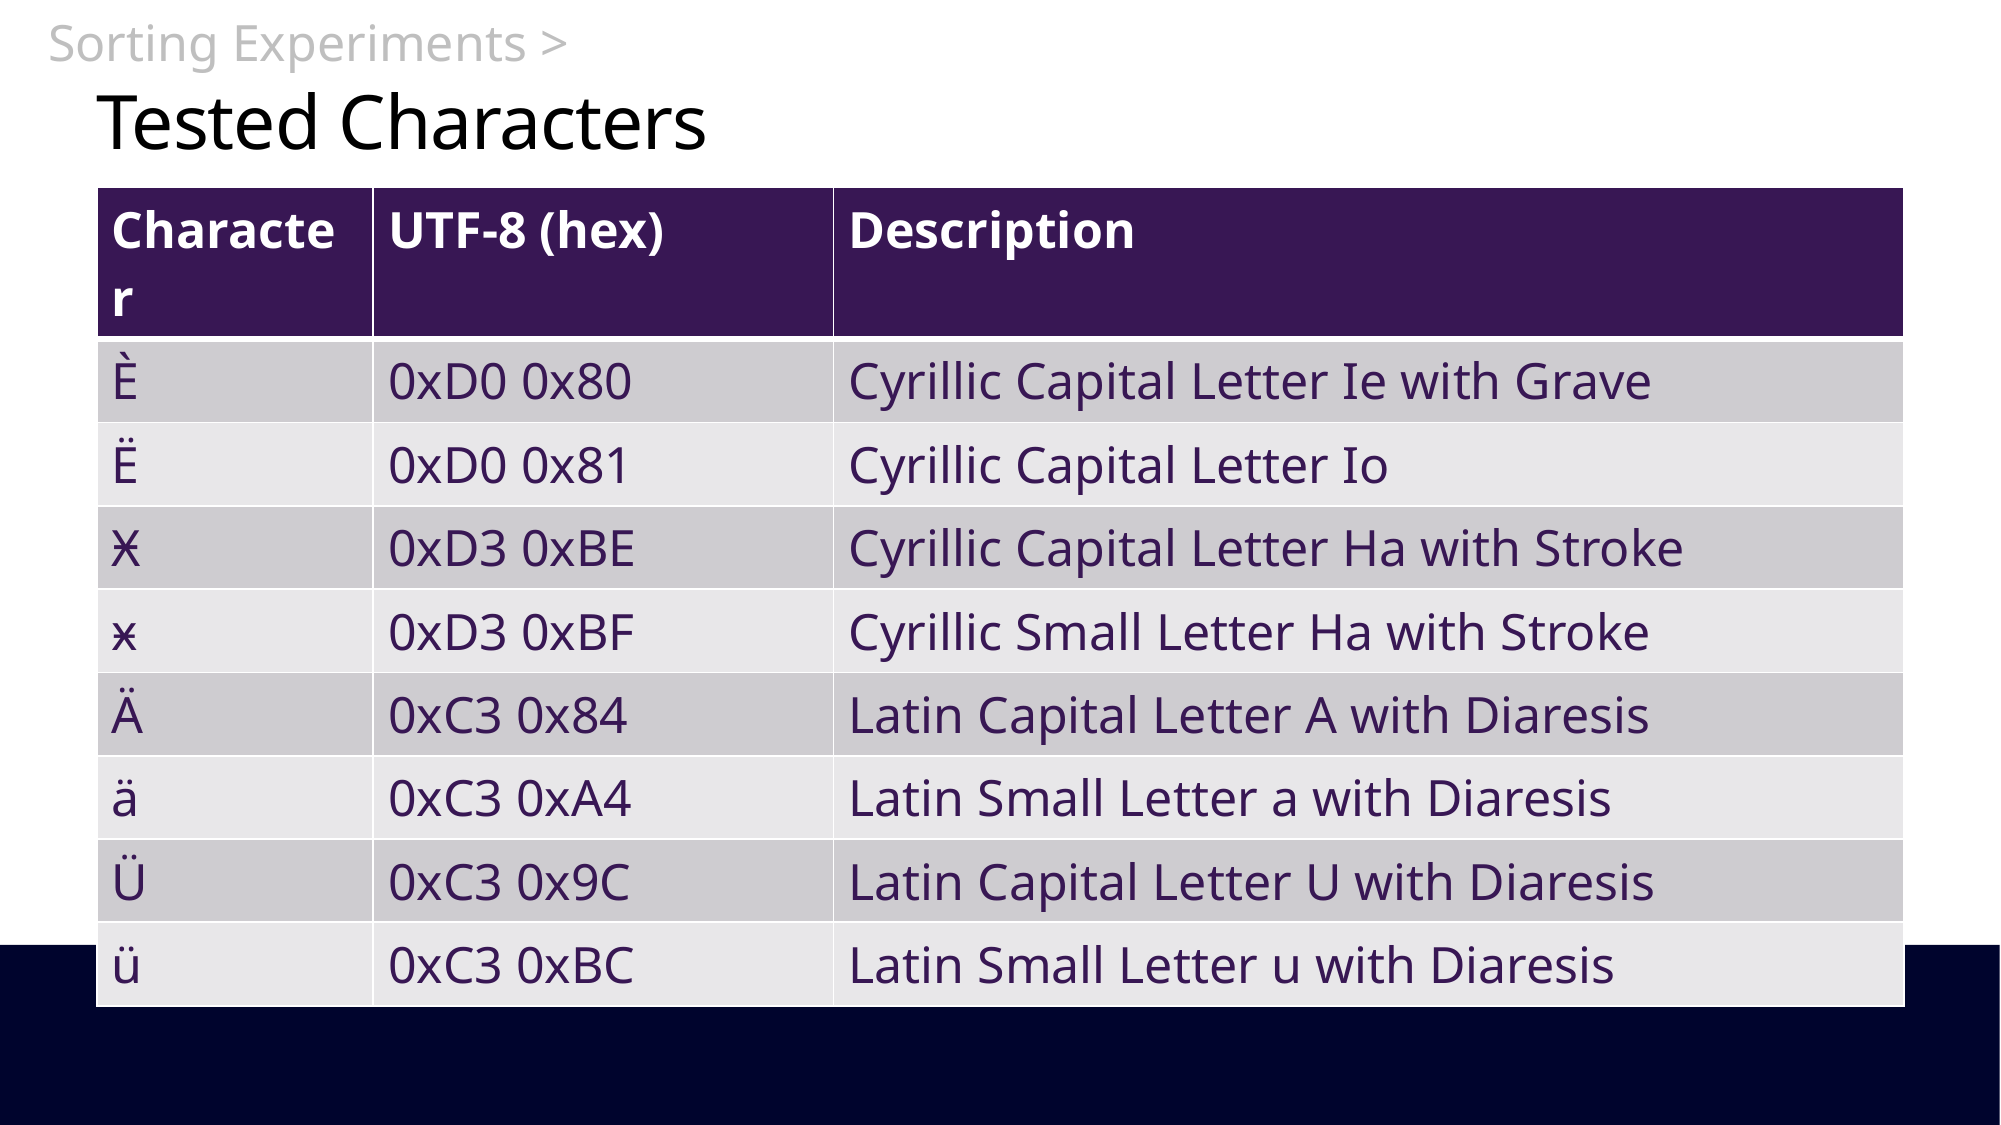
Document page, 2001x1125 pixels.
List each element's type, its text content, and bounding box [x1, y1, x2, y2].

table_header UTF-8 (hex) [374, 188, 833, 336]
table_cell ä [98, 757, 372, 838]
table_cell Cyrillic Capital Letter Ha with Stroke [834, 507, 1903, 588]
table_cell Latin Capital Letter U with Diaresis [834, 840, 1903, 921]
table_cell 0xD3 0xBF [374, 590, 833, 672]
table_cell Ü [98, 840, 372, 921]
table_cell 0xC3 0x9C [374, 840, 833, 921]
table_cell 0xC3 0x84 [374, 673, 833, 755]
table_cell Ё [98, 423, 372, 505]
table_cell 0xD0 0x80 [374, 342, 833, 422]
list Sorting Experiments > [48, 11, 1952, 72]
table_header Character [98, 188, 372, 336]
table_cell 0xC3 0xA4 [374, 757, 833, 838]
title Tested Characters [96, 75, 1904, 166]
table_cell Cyrillic Capital Letter Ie with Grave [834, 342, 1903, 422]
table_cell Latin Capital Letter A with Diaresis [834, 673, 1903, 755]
table_cell 0xD0 0x81 [374, 423, 833, 505]
table_cell Latin Small Letter a with Diaresis [834, 757, 1903, 838]
table_header Description [834, 188, 1903, 336]
table_cell Latin Small Letter u with Diaresis [834, 923, 1903, 1005]
table_cell Ӿ [98, 507, 372, 588]
table_cell Cyrillic Capital Letter Io [834, 423, 1903, 505]
table_cell Cyrillic Small Letter Ha with Stroke [834, 590, 1903, 672]
table_cell ӿ [98, 590, 372, 672]
table_cell 0xC3 0xBC [374, 923, 833, 1005]
table_cell Ѐ [98, 342, 372, 422]
table_cell 0xD3 0xBE [374, 507, 833, 588]
table_cell ü [98, 923, 372, 1005]
table_cell Ä [98, 673, 372, 755]
